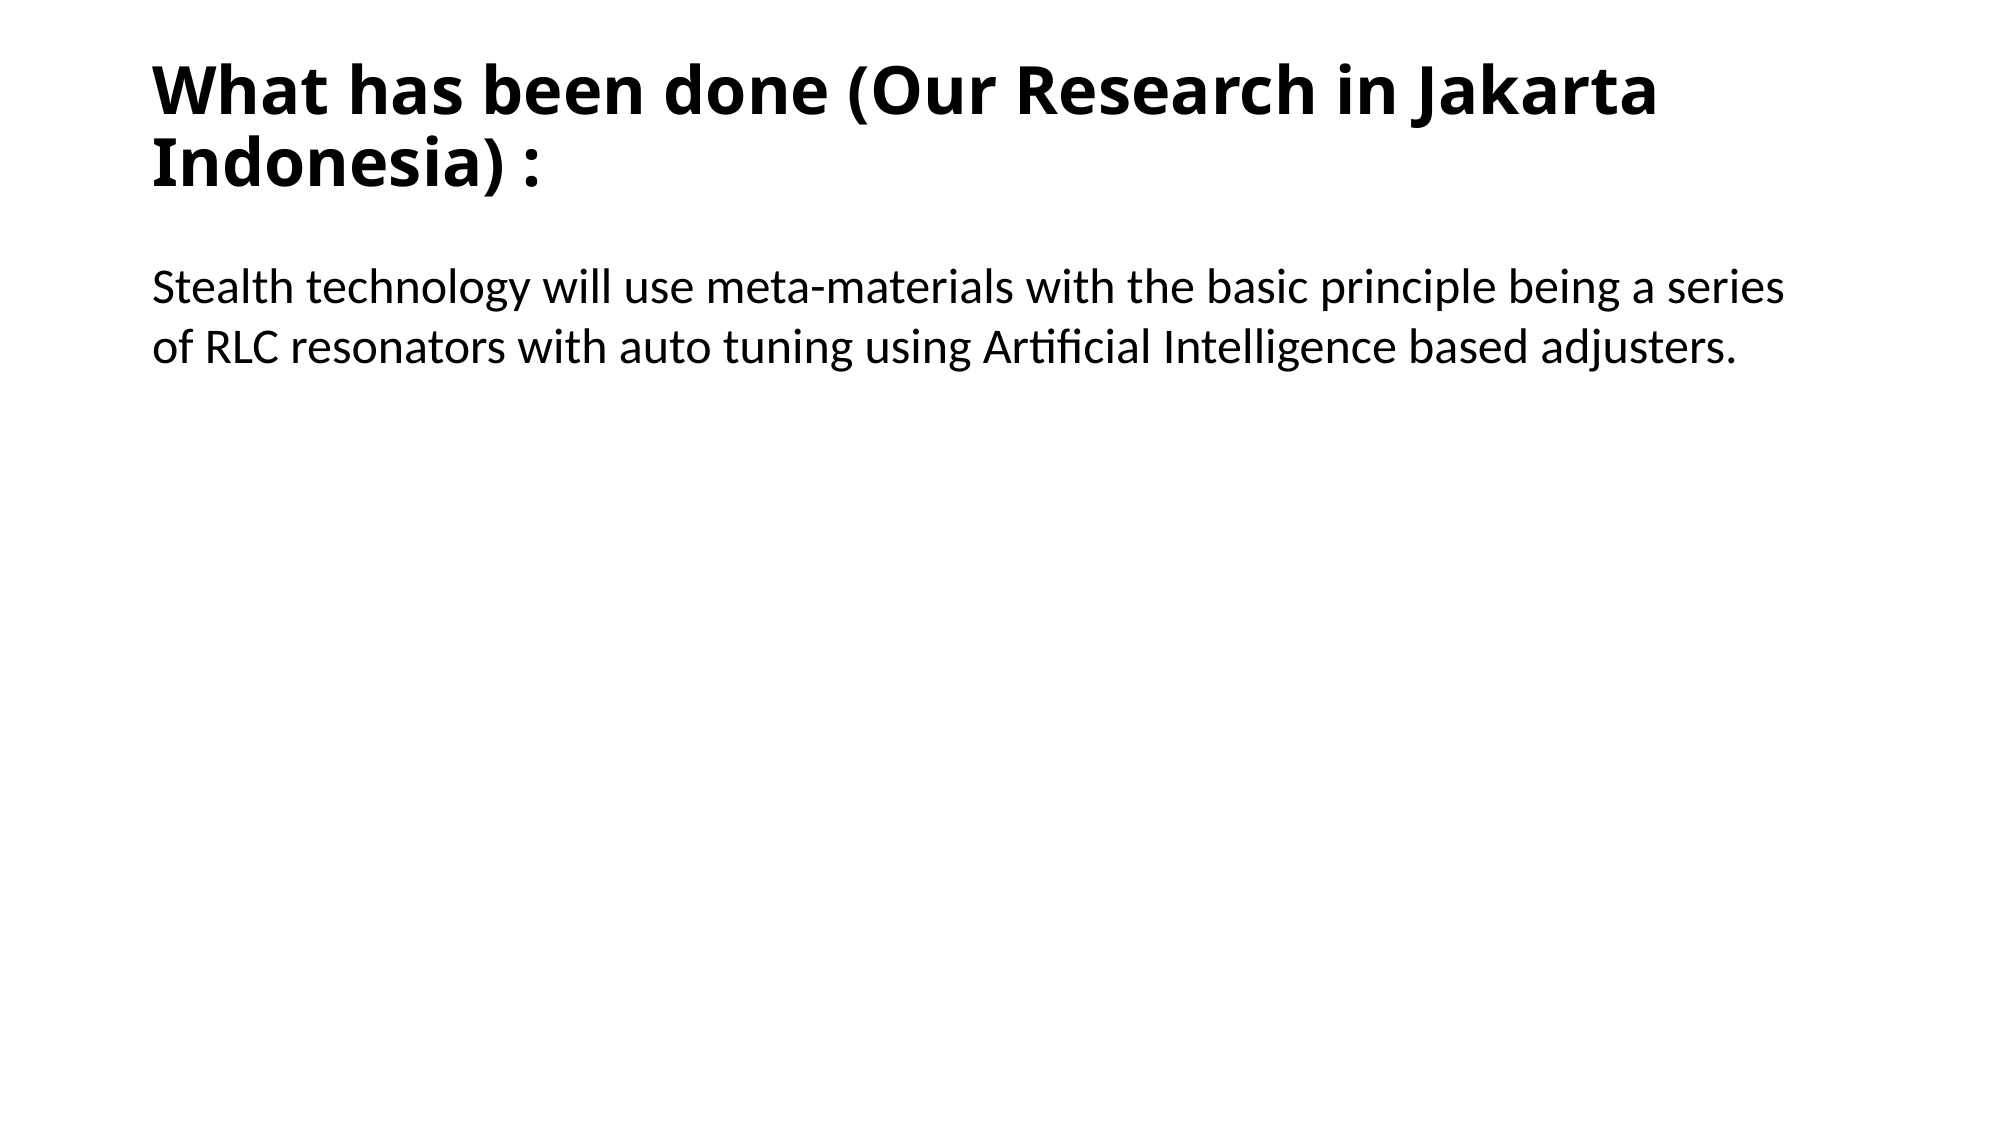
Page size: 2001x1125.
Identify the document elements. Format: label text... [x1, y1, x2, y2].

title What has been done (Our Research in Jakarta Indonesia) : [137, 59, 1863, 278]
text_box Stealth technology will use meta-materials with the basic principle being a series of RLC resonators with auto tuning using Artificial Intelligence based adjusters. [137, 246, 1843, 381]
